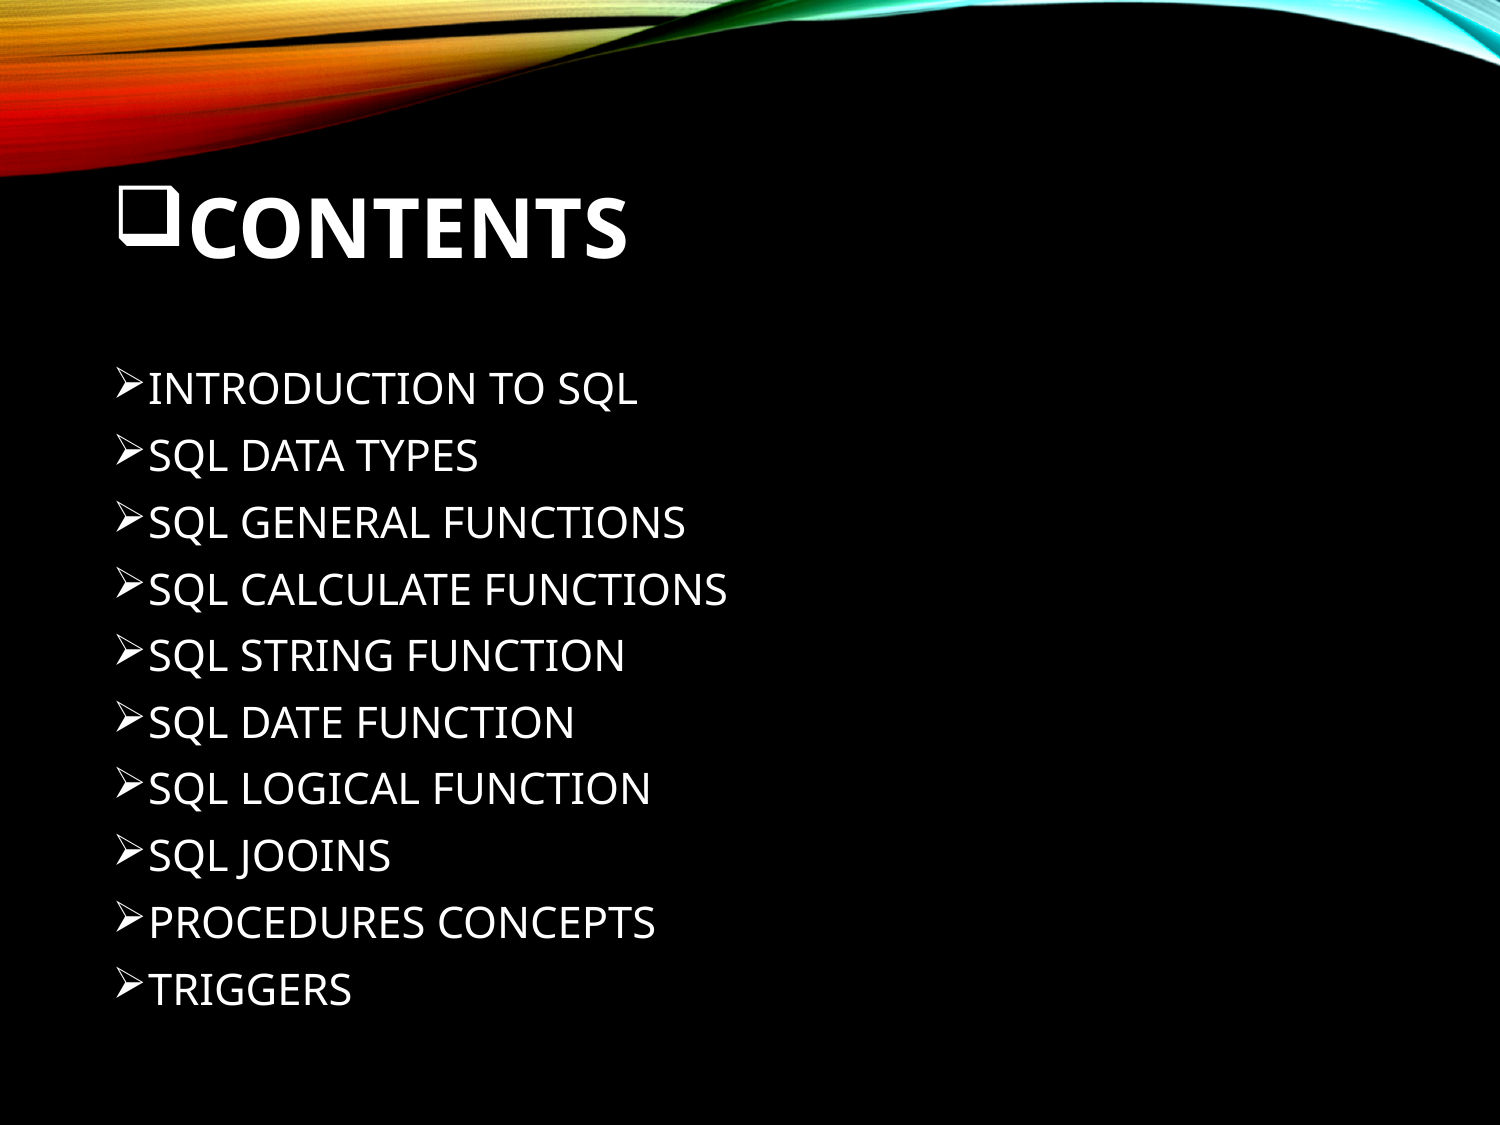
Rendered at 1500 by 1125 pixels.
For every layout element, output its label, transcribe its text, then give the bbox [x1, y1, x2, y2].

list INTRODUCTION TO SQL SQL DATA TYPES SQL GENERAL FUNCTIONS SQL CALCULATE FUNCTIONS SQL STRING FUNCTION SQL DATE FUNCTION SQL LOGICAL FUNCTION SQL JOOINS PROCEDURES CONCEPTS TRIGGERS [97, 360, 1403, 1028]
title CONTENTS [97, 125, 1403, 338]
picture [0, 0, 1500, 178]
